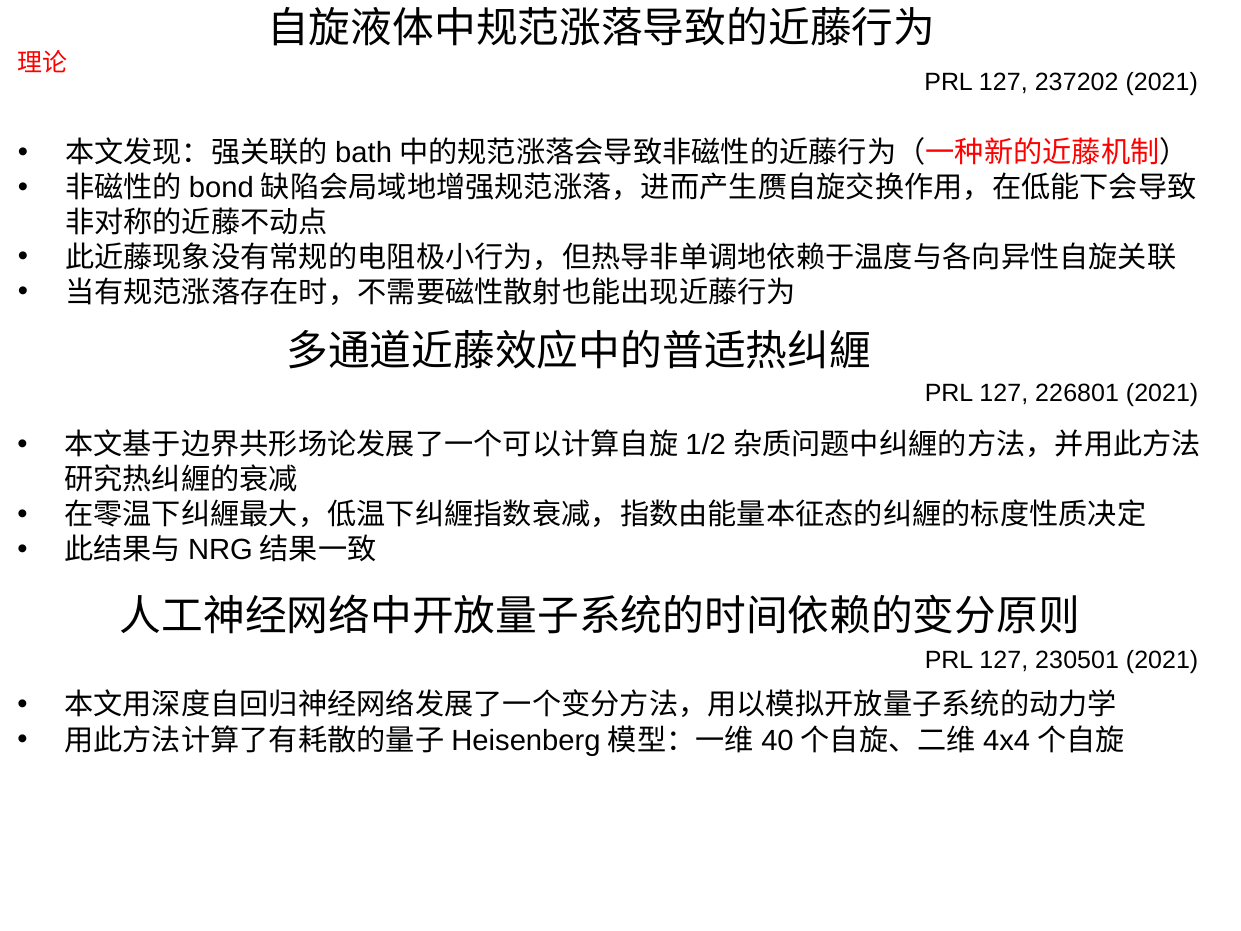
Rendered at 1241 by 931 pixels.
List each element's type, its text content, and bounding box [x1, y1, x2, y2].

text_box 人工神经网络中开放量子系统的时间依赖的变分原则 [104, 591, 1134, 647]
text_box 自旋液体中规范涨落导致的近藤行为 [252, 3, 988, 58]
text_box 多通道近藤效应中的普适热纠緾 [271, 326, 971, 382]
text_box PRL 127, 230501 (2021) [909, 636, 1237, 678]
text_box 本文发现：强关联的bath中的规范涨落会导致非磁性的近藤行为（一种新的近藤机制） 非磁性的bond缺陷会局域地增强规范涨落，进而产生赝自旋交换作用，在低能下会导致非对称的近藤不动点 此近藤现象没有常规的电阻极小行为，但热导非单调地依赖于温度与各向异性自旋关联 当有规范涨落存在时，不需要磁性散射也能出现近藤行为 [3, 125, 1237, 316]
text_box 理论 [2, 39, 101, 84]
text_box 本文基于边界共形场论发展了一个可以计算自旋1/2杂质问题中纠緾的方法，并用此方法研究热纠緾的衰减 在零温下纠緾最大，低温下纠緾指数衰减，指数由能量本征态的纠緾的标度性质决定 此结果与NRG结果一致 [2, 418, 1237, 573]
text_box PRL 127, 226801 (2021) [909, 369, 1237, 414]
text_box PRL 127, 237202 (2021) [909, 58, 1237, 104]
text_box 本文用深度自回归神经网络发展了一个变分方法，用以模拟开放量子系统的动力学 用此方法计算了有耗散的量子Heisenberg模型：一维40个自旋、二维4x4个自旋 [2, 678, 1237, 764]
